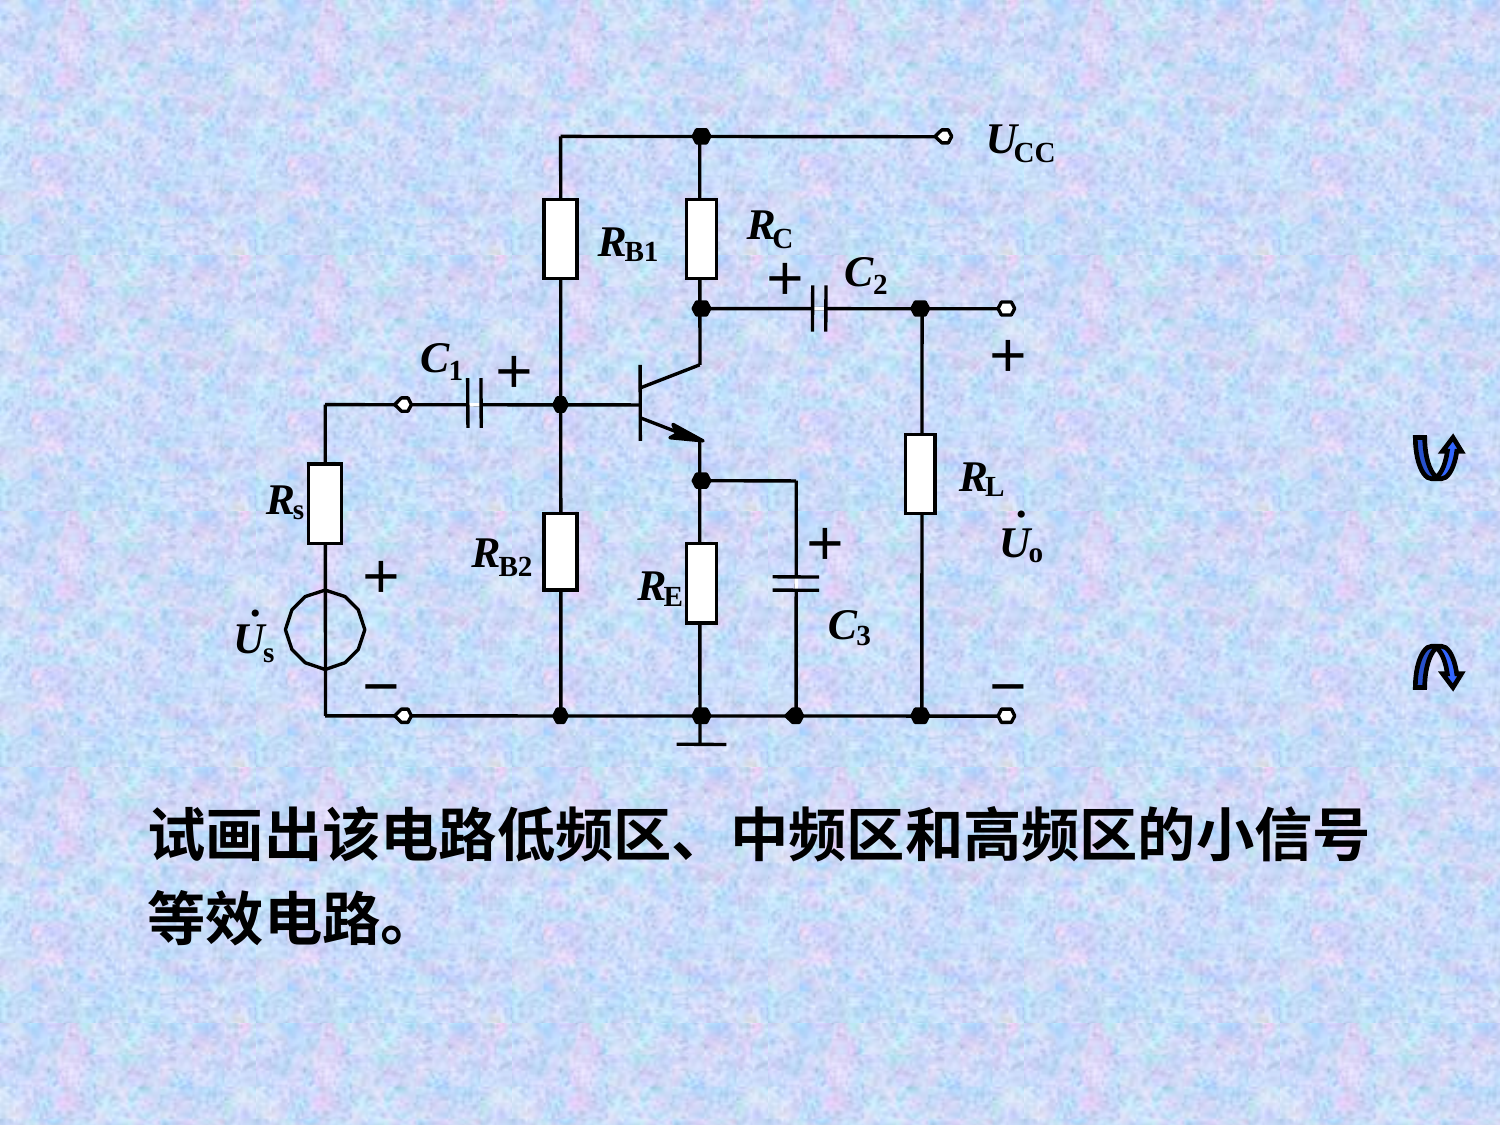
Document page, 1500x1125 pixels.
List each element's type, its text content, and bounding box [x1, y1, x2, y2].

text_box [232, 109, 1056, 745]
picture [0, 0, 1500, 1125]
text_box 试画出该电路低频区、中频区和高频区的小信号等效电路。 [132, 776, 1393, 961]
slide_number [1074, 987, 1451, 1066]
